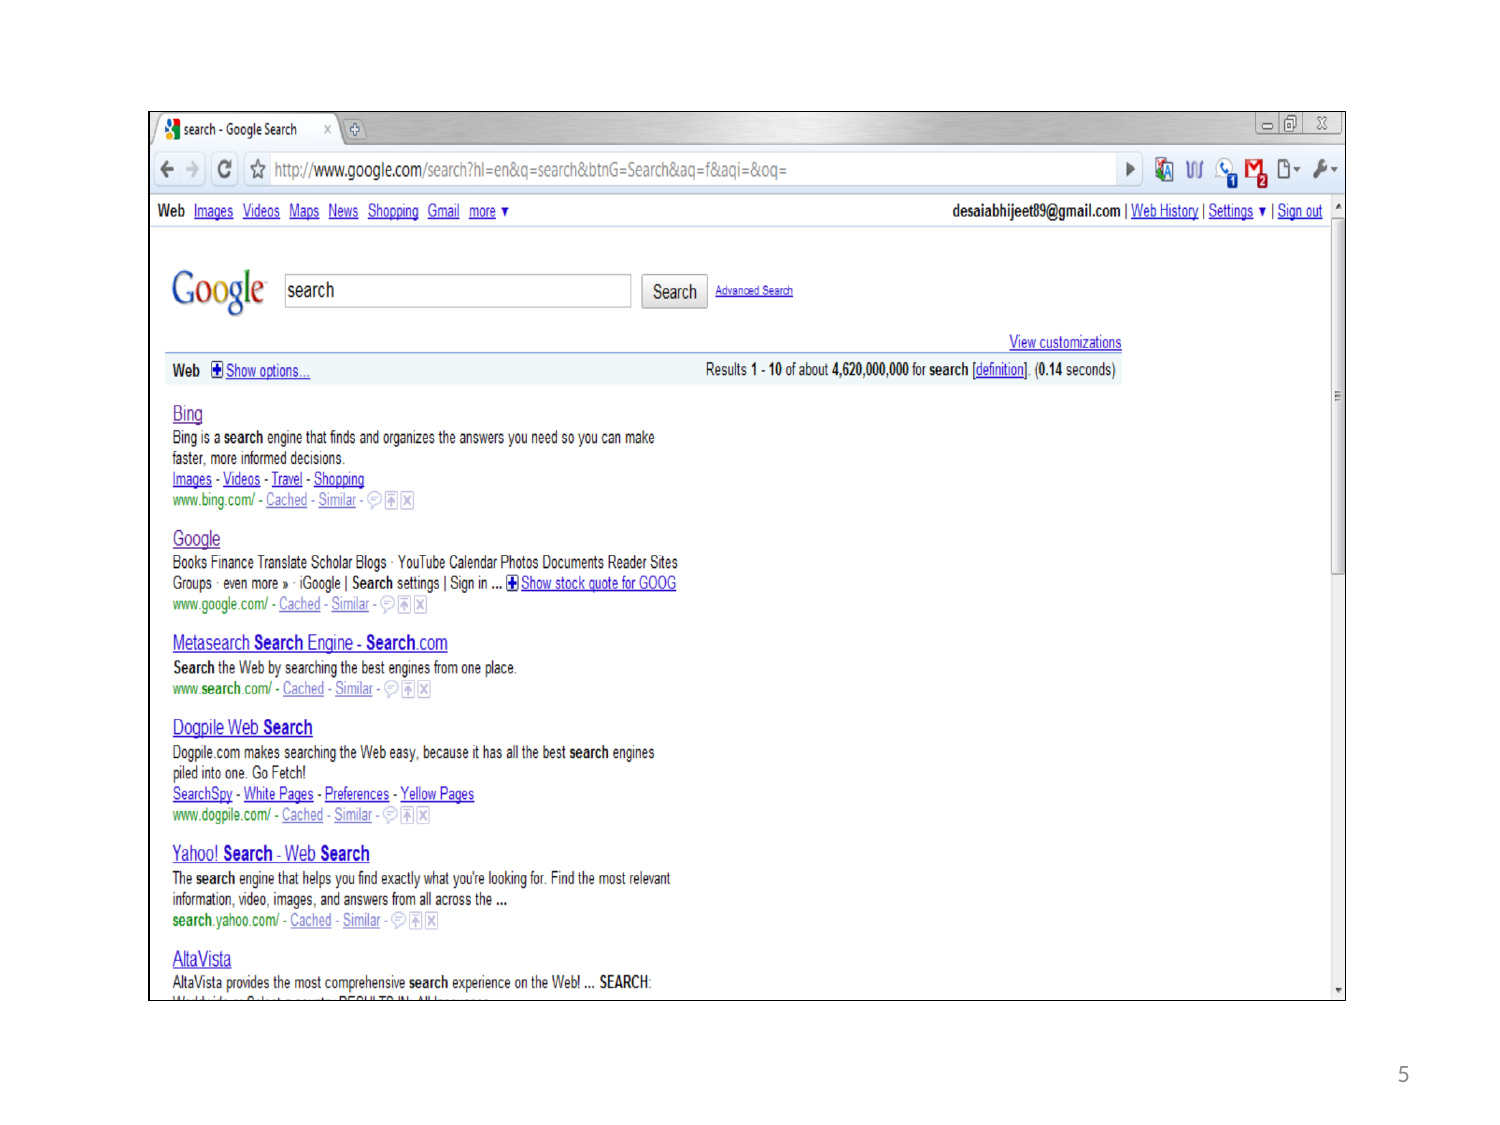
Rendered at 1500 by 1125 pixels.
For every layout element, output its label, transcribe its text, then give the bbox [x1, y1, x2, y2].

slide_number 5 [1074, 1042, 1425, 1103]
picture [149, 112, 1345, 1001]
